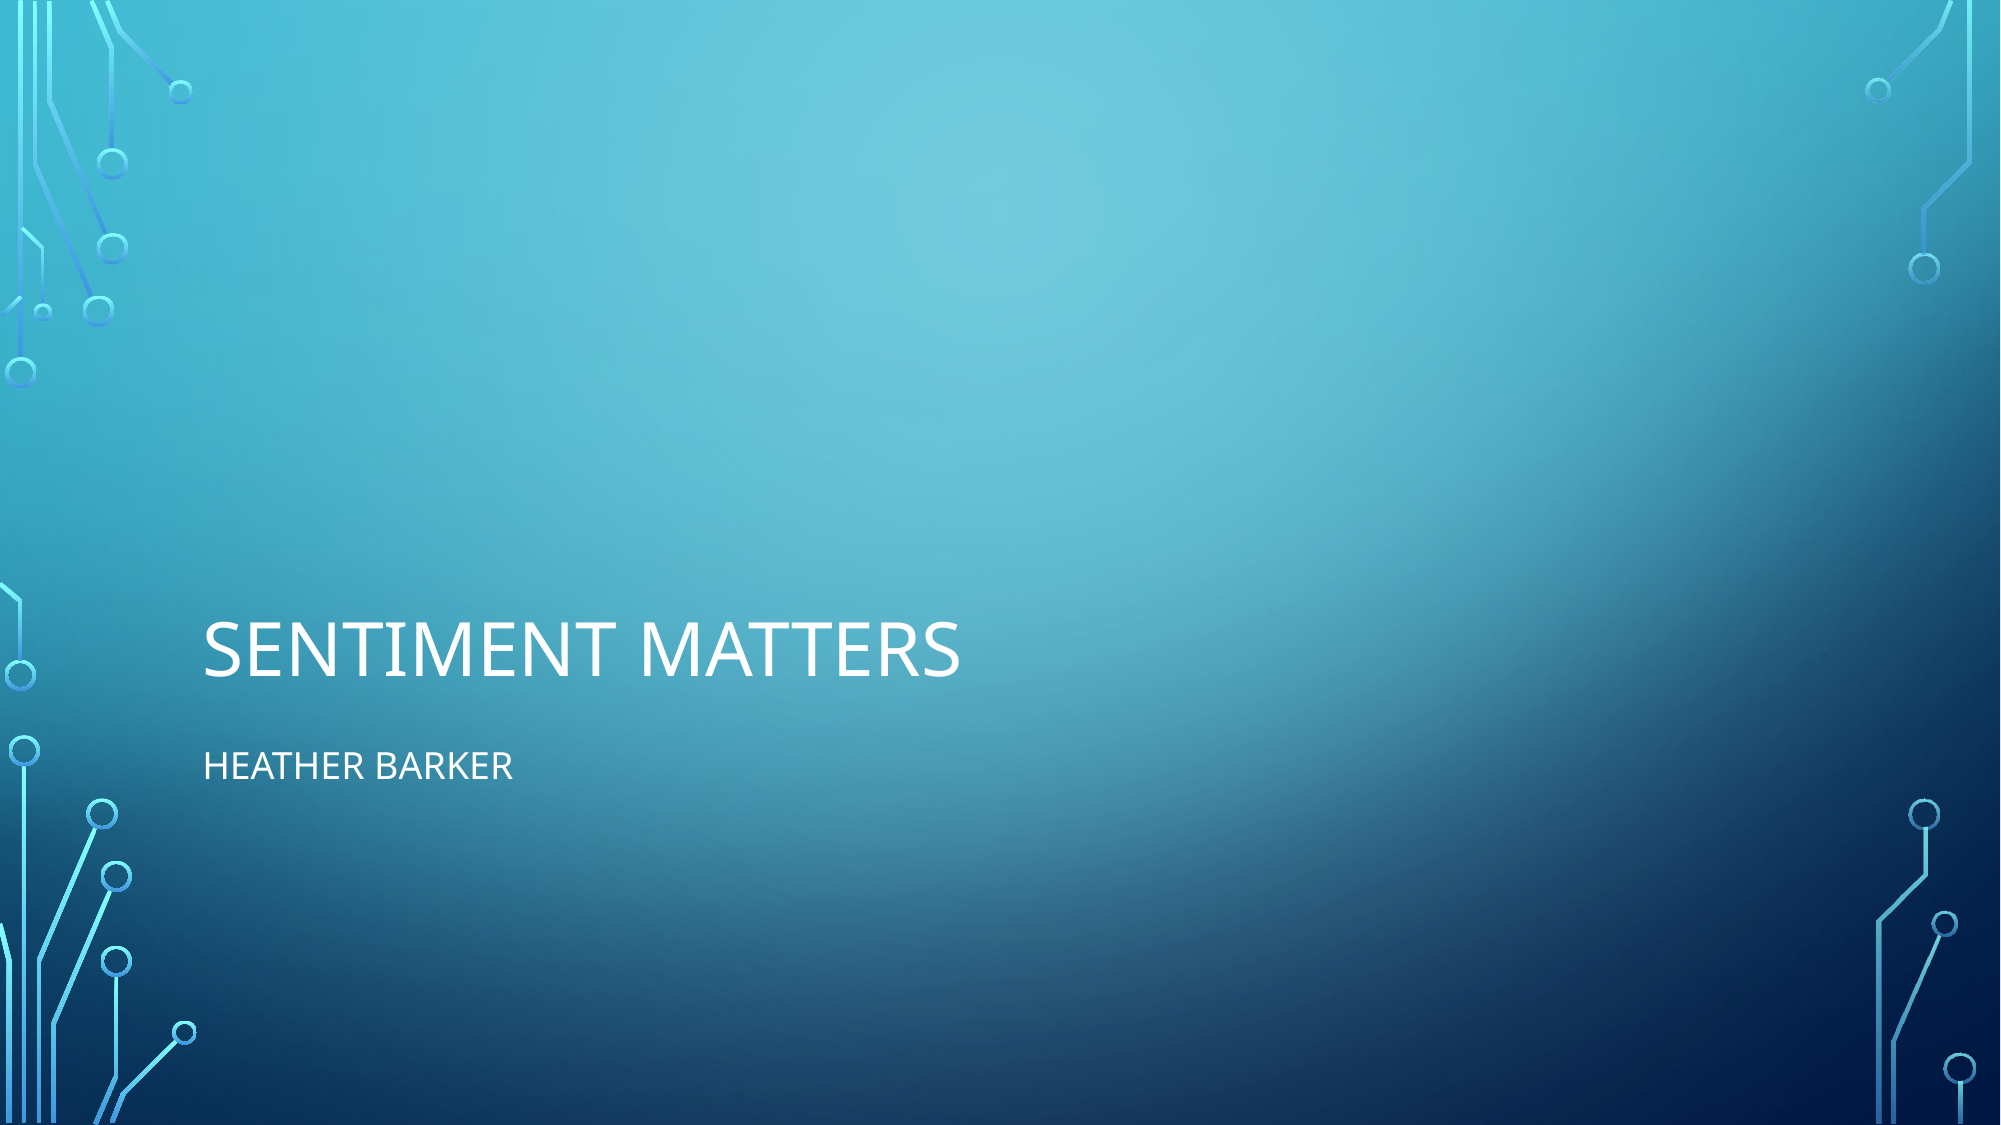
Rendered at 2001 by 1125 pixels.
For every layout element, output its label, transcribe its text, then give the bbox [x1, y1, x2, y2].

title Sentiment Matters [187, 232, 1813, 701]
list Heather Barker [187, 725, 1813, 952]
